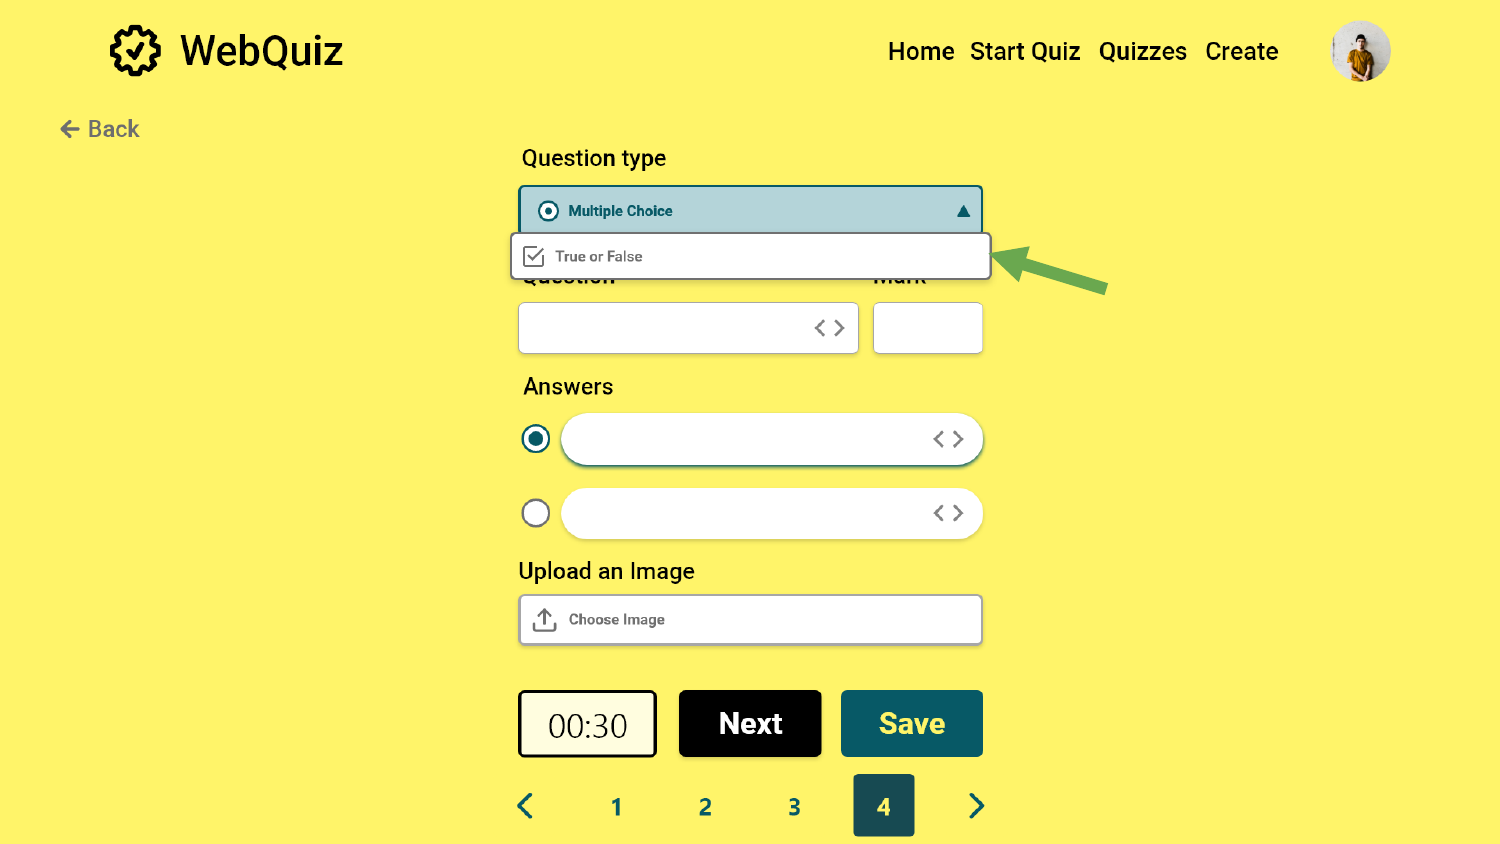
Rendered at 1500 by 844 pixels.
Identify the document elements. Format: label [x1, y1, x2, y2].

text_box [988, 253, 1107, 290]
picture [0, 0, 1500, 844]
